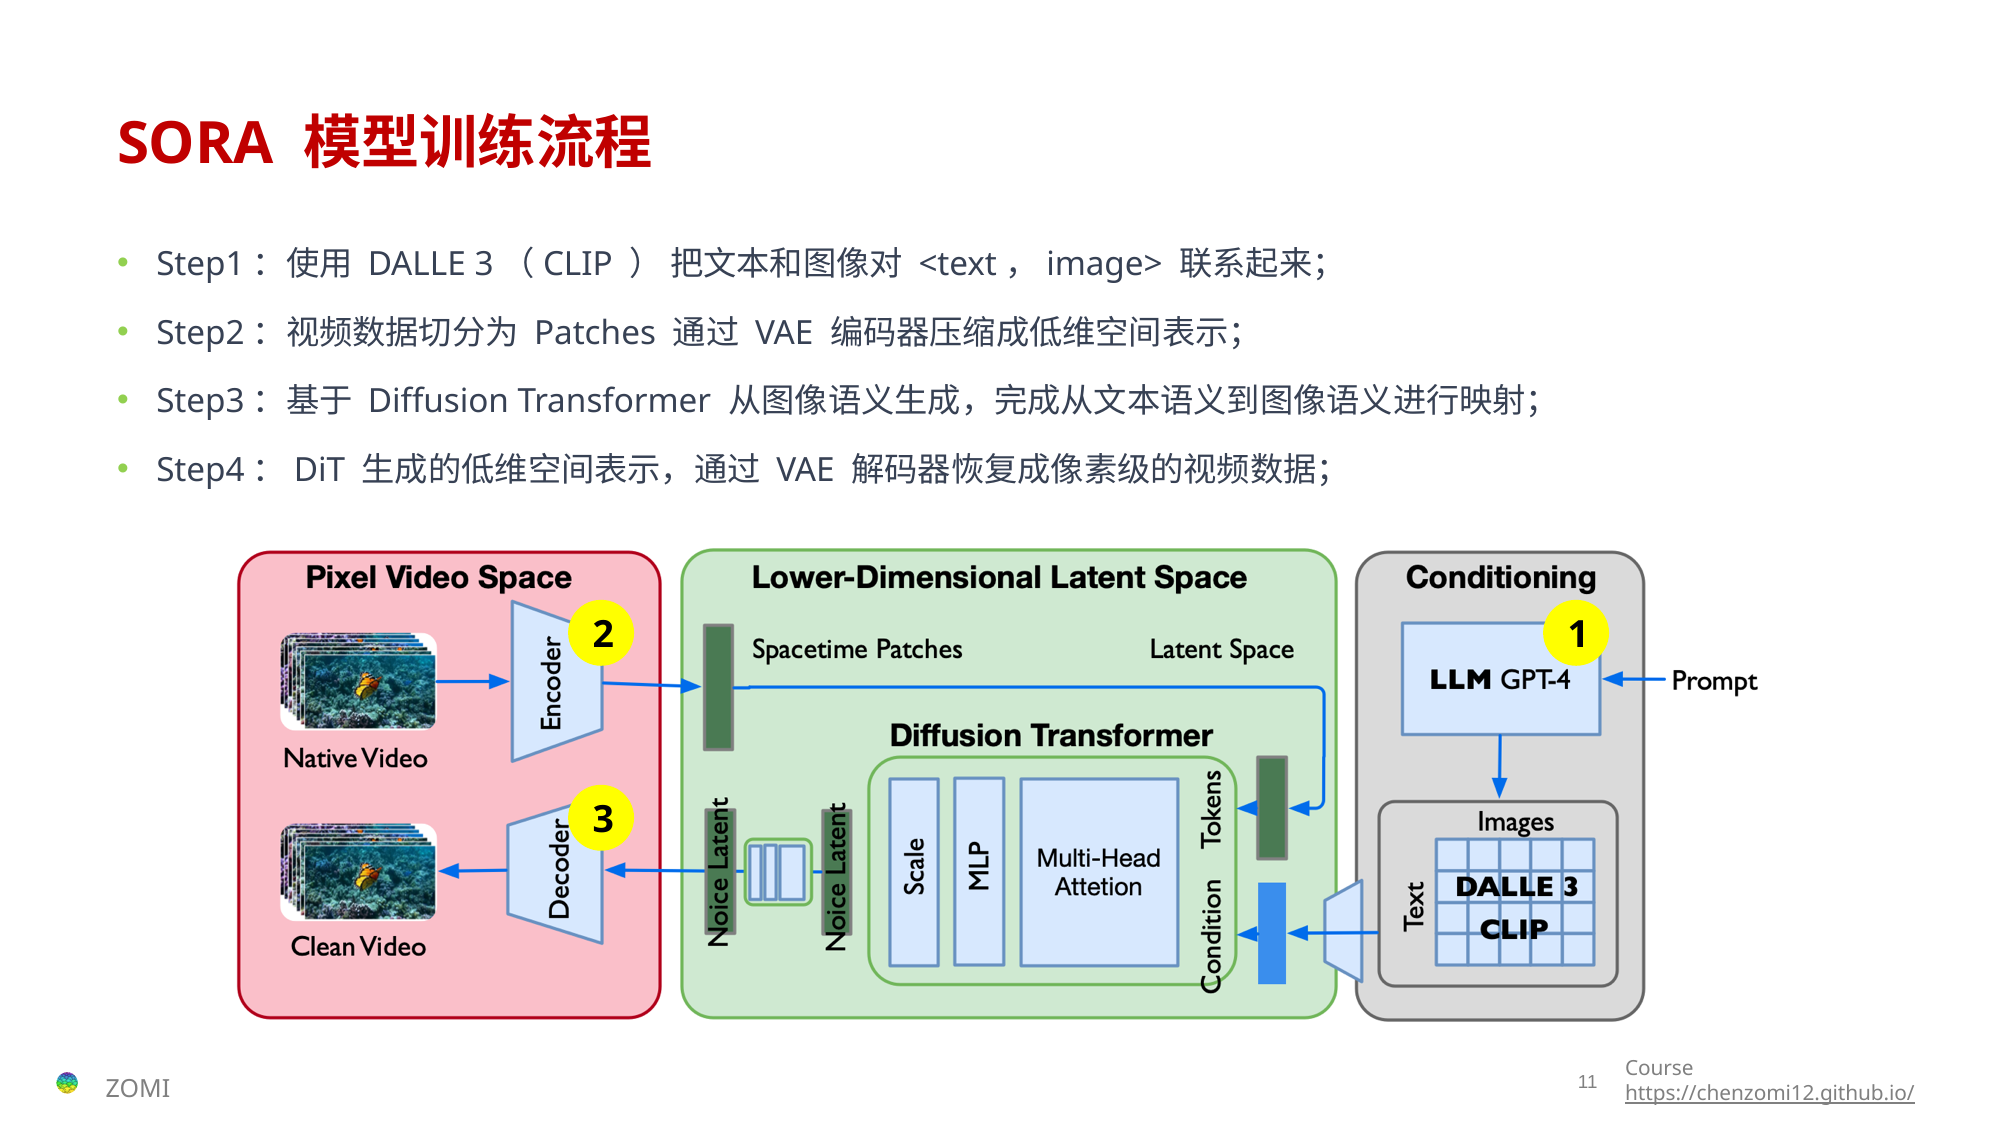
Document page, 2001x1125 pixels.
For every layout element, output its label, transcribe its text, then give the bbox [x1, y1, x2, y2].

picture [235, 547, 1768, 1022]
list Step1：使用 DALLE 3（CLIP ） 把文本和图像对 <text，image> 联系起来； Step2：视频数据切分为 Patches 通过 VAE 编码器压缩成低维空间表示； Step3：基于 Diffusion Transformer 从图像语义生成，完成从文本语义到图像语义进行映射； Step4：DiT 生成的低维空间表示，通过 VAE 解码器恢复成像素级的视频数据； [102, 223, 1901, 1043]
title SORA 模型训练流程 [102, 91, 1901, 189]
picture [57, 1073, 77, 1093]
